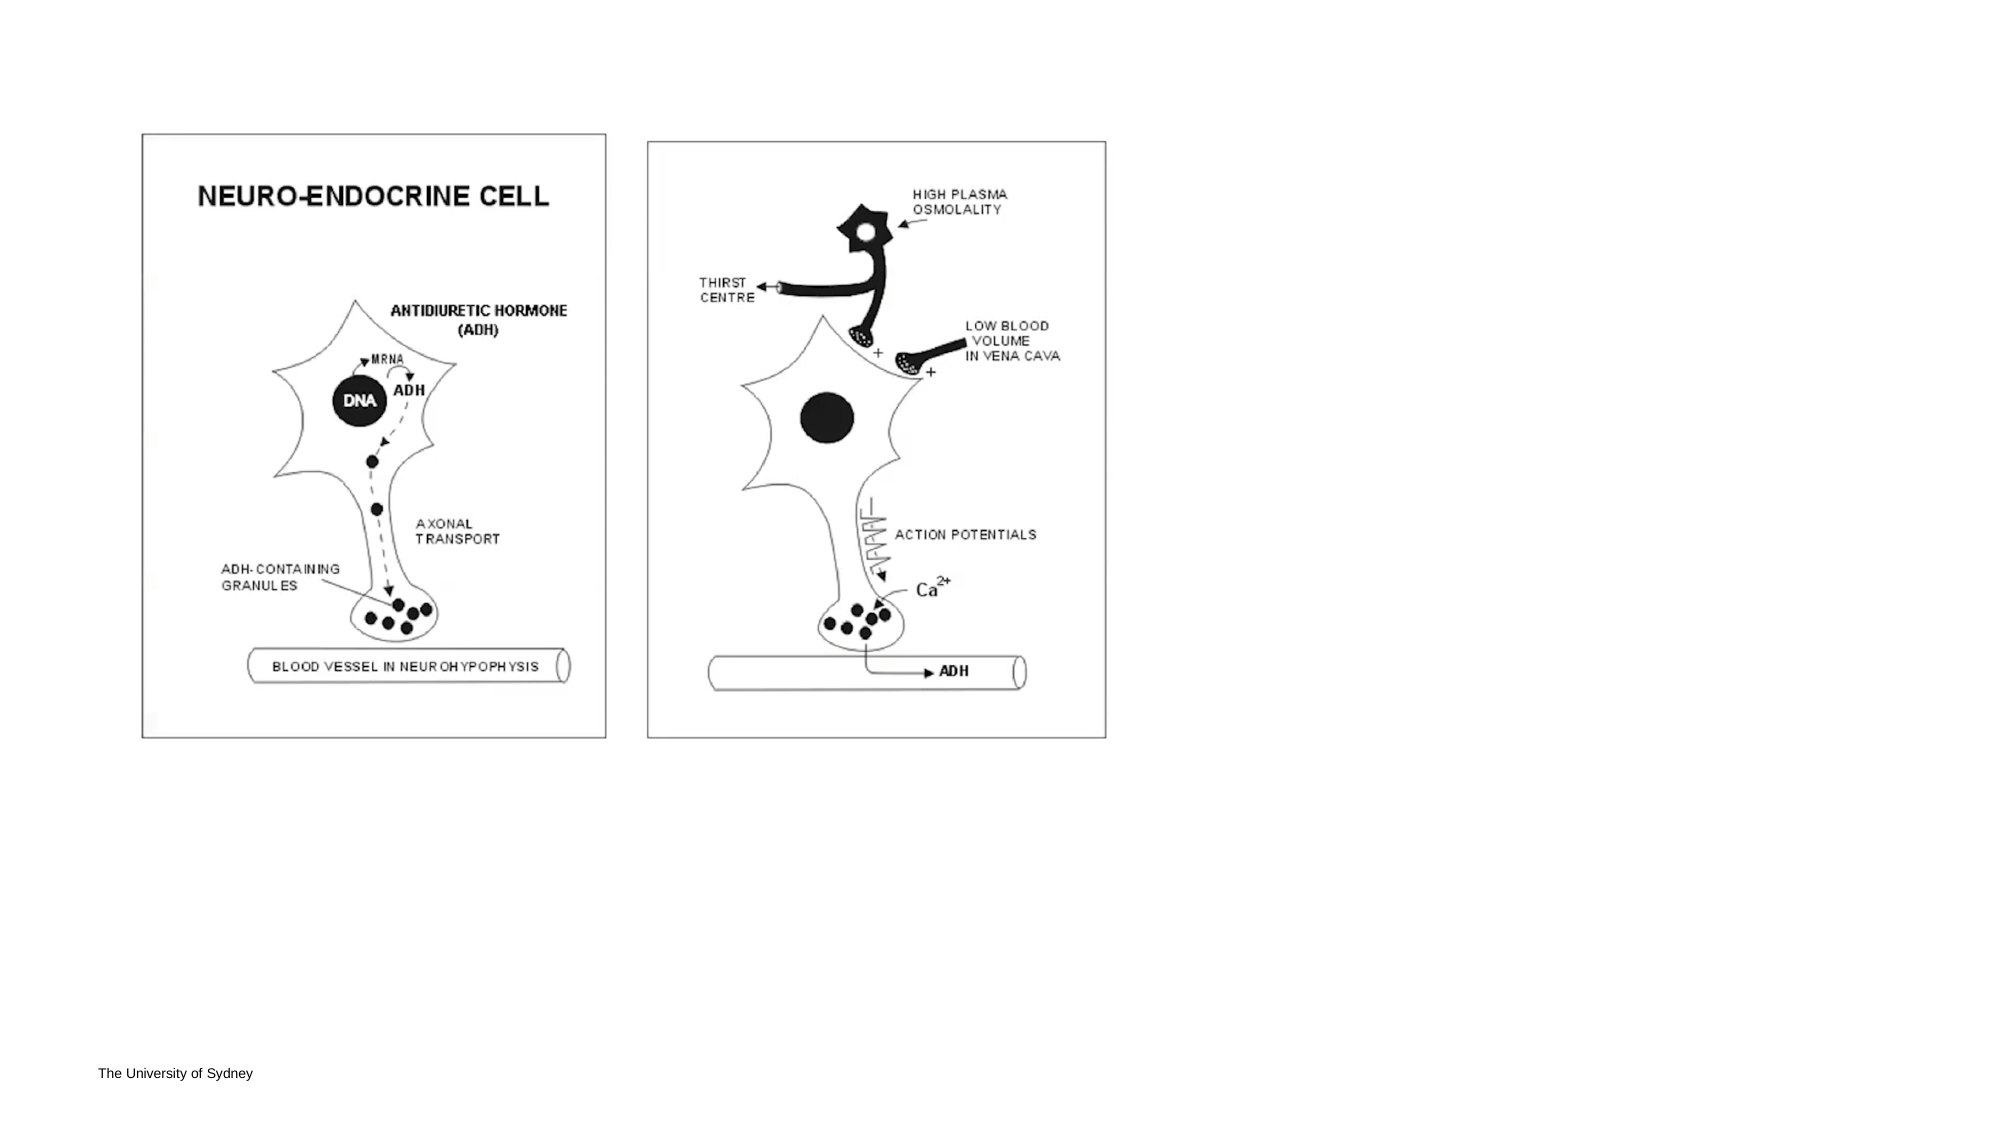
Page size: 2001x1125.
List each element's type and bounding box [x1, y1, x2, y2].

picture [137, 127, 1116, 746]
